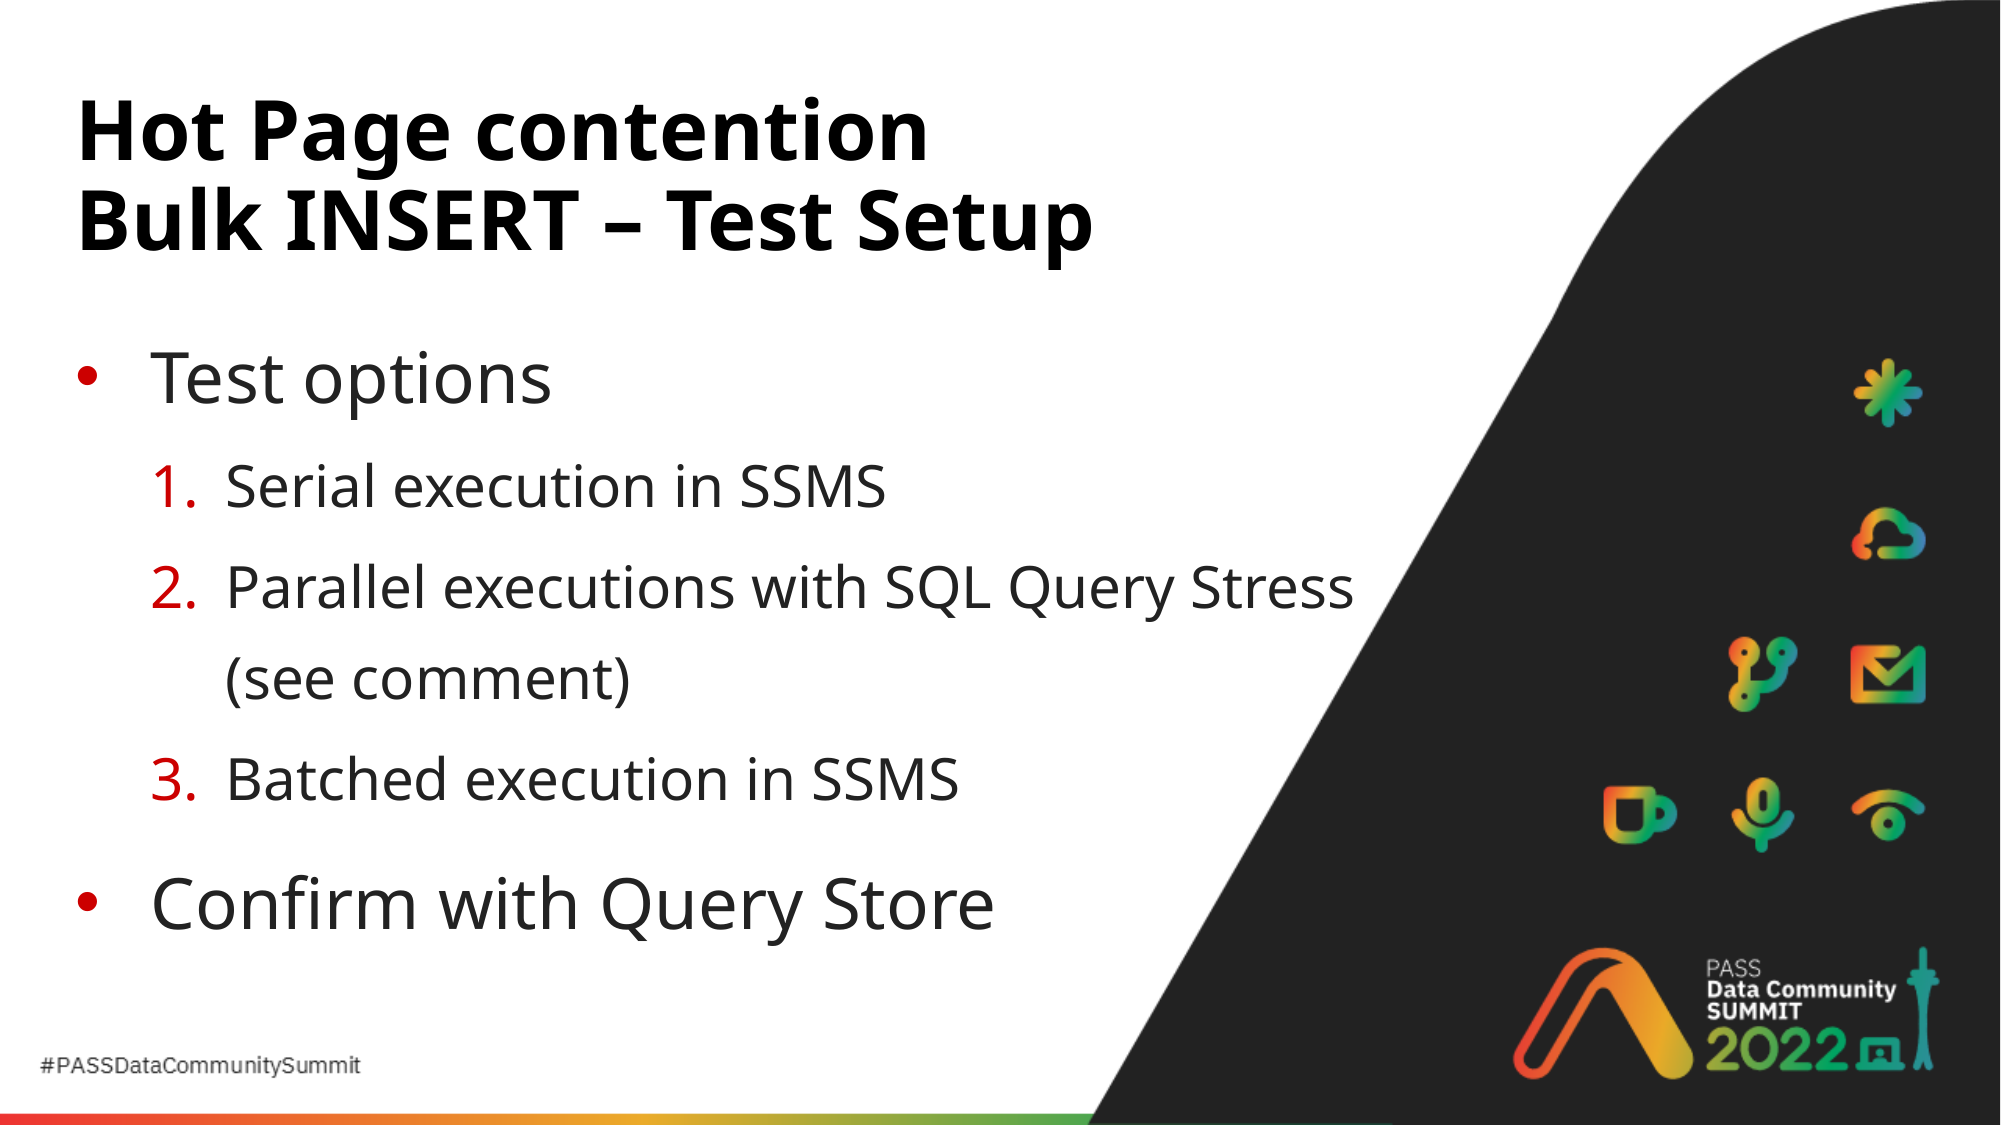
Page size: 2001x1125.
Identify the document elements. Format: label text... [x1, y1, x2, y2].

list Test options Serial execution in SSMS Parallel executions with SQL Query Stress (see comment) Batched execution in SSMS Confirm with Query Store [60, 299, 1400, 1014]
title Hot Page contention Bulk INSERT – Test Setup [60, 80, 1606, 299]
picture [0, 0, 2001, 1125]
